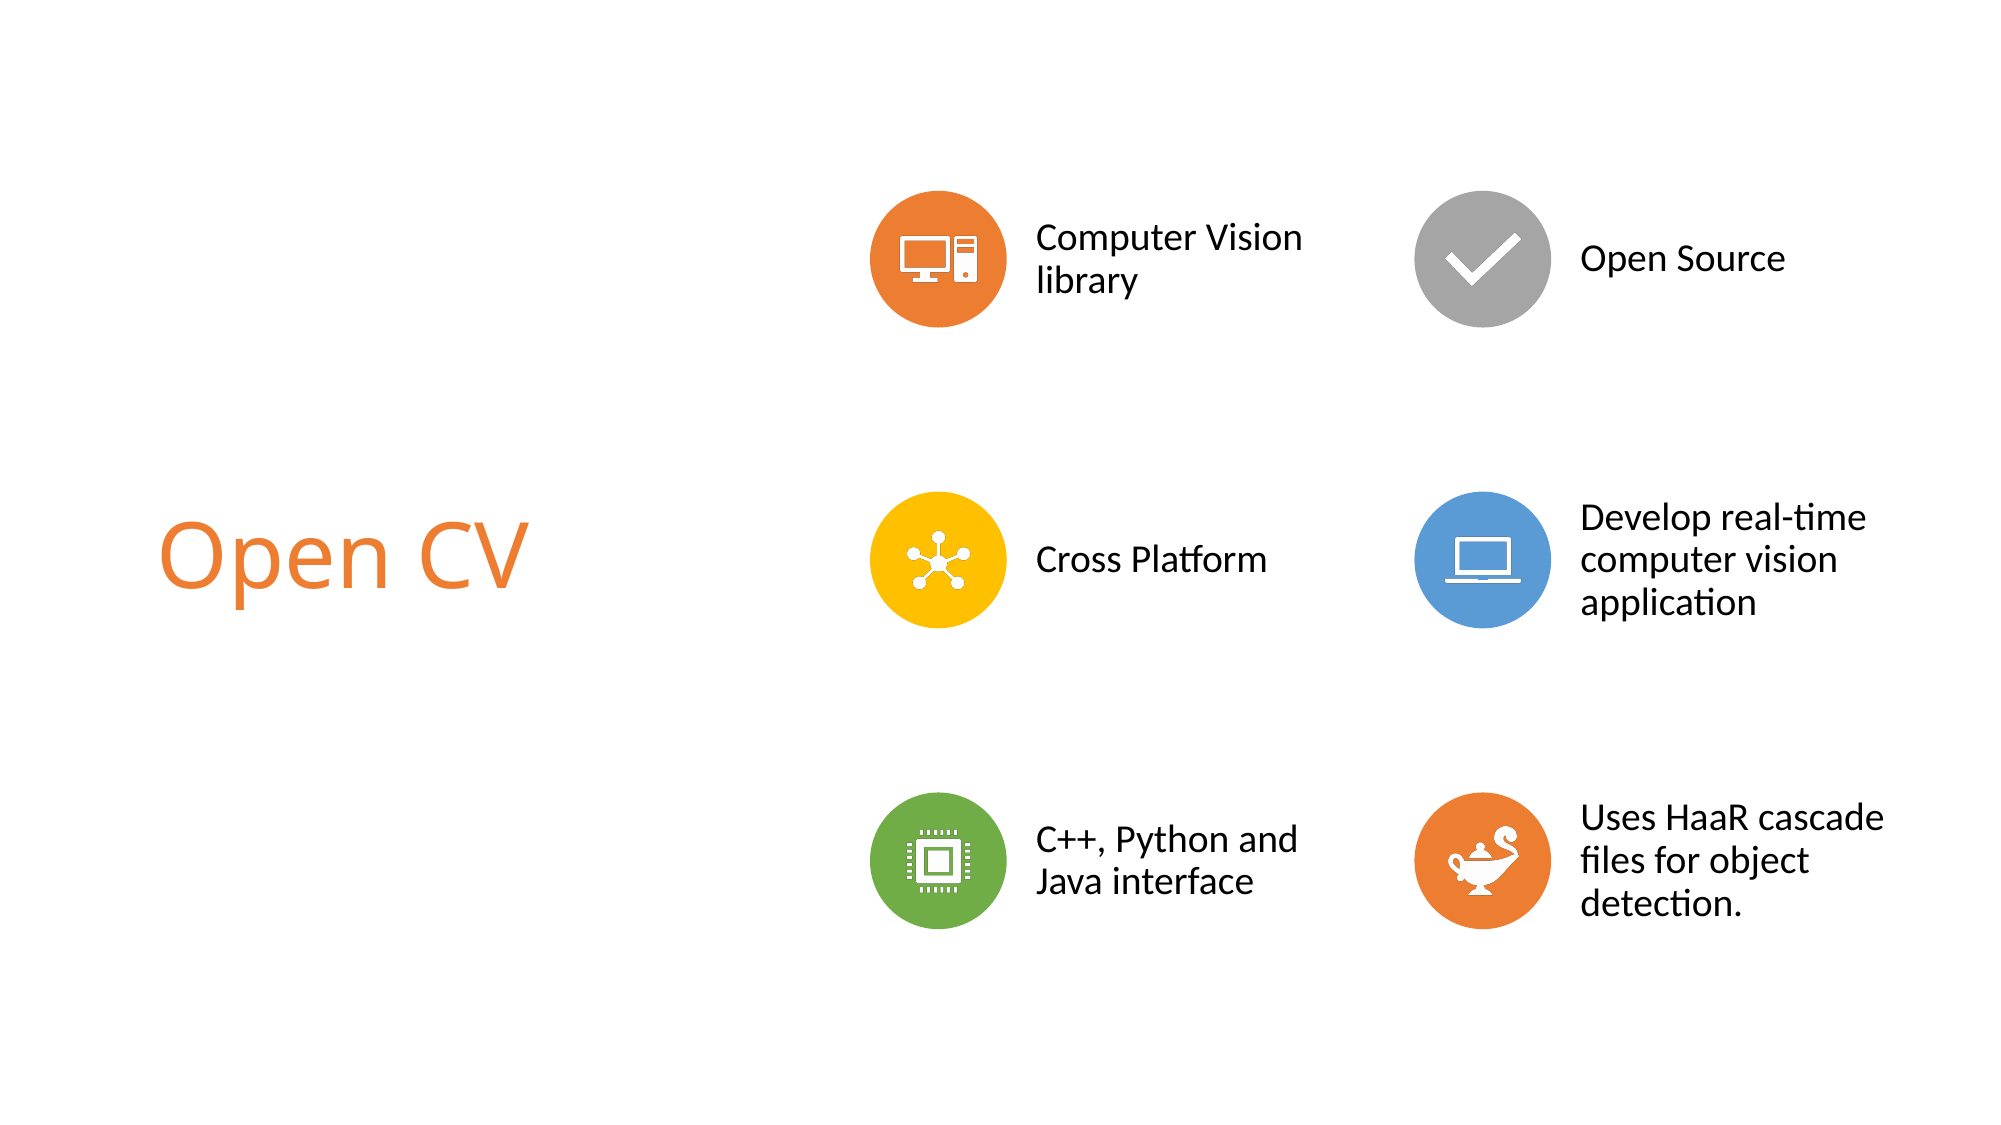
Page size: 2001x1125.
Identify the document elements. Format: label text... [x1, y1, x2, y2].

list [852, 77, 1921, 1043]
title Open CV [141, 166, 702, 953]
